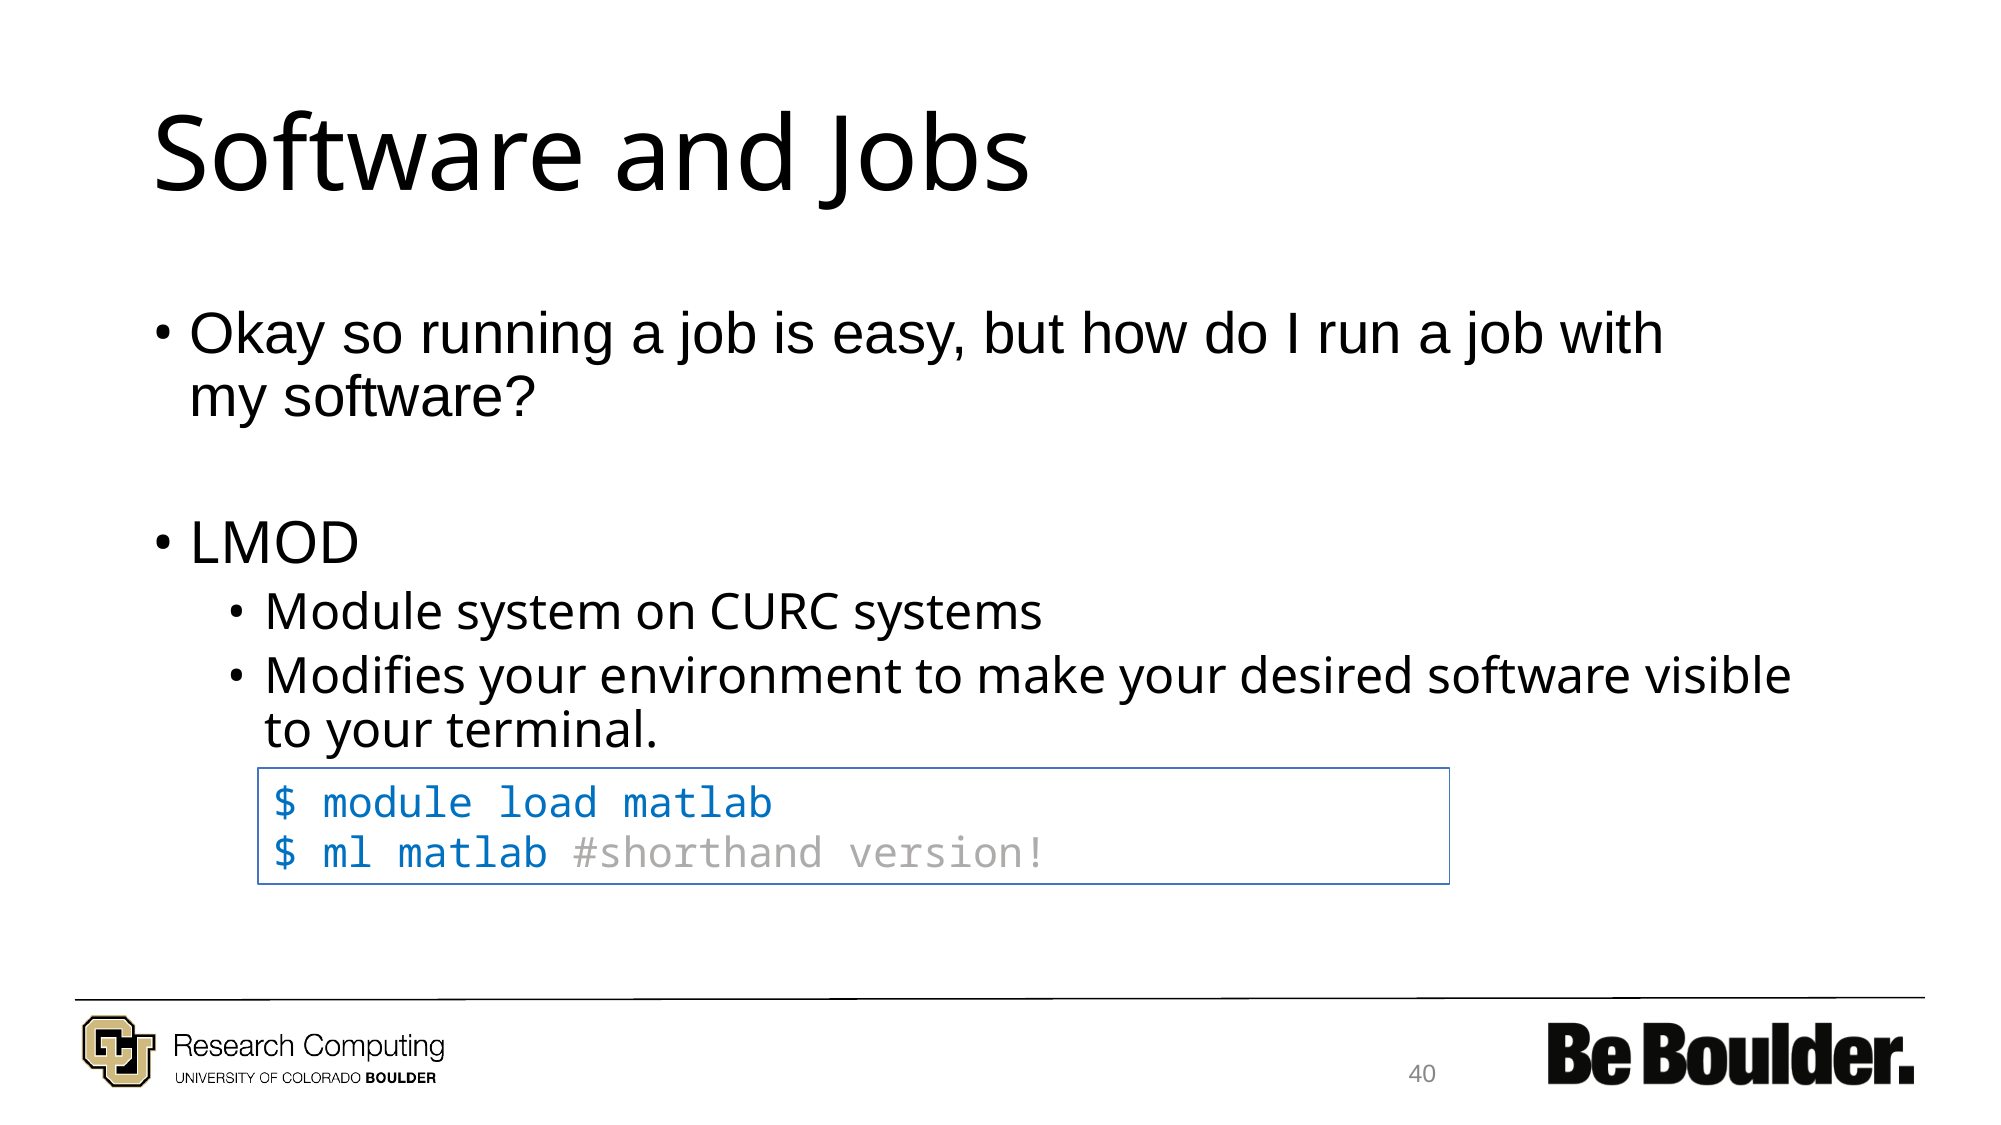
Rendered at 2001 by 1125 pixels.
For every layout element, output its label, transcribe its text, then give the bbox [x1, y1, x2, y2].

picture [1524, 1015, 1938, 1088]
title Software and Jobs [137, 48, 1863, 266]
text_box $ module load matlab $ ml matlab #shorthand version! [257, 768, 1450, 885]
picture [81, 1015, 444, 1088]
list Okay so running a job is easy, but how do I run a job with my software? LMOD Module system on CURC systems Modifies your environment to make your desired software visible to your terminal. [137, 296, 1863, 886]
slide_number 40 [1393, 1042, 1506, 1103]
